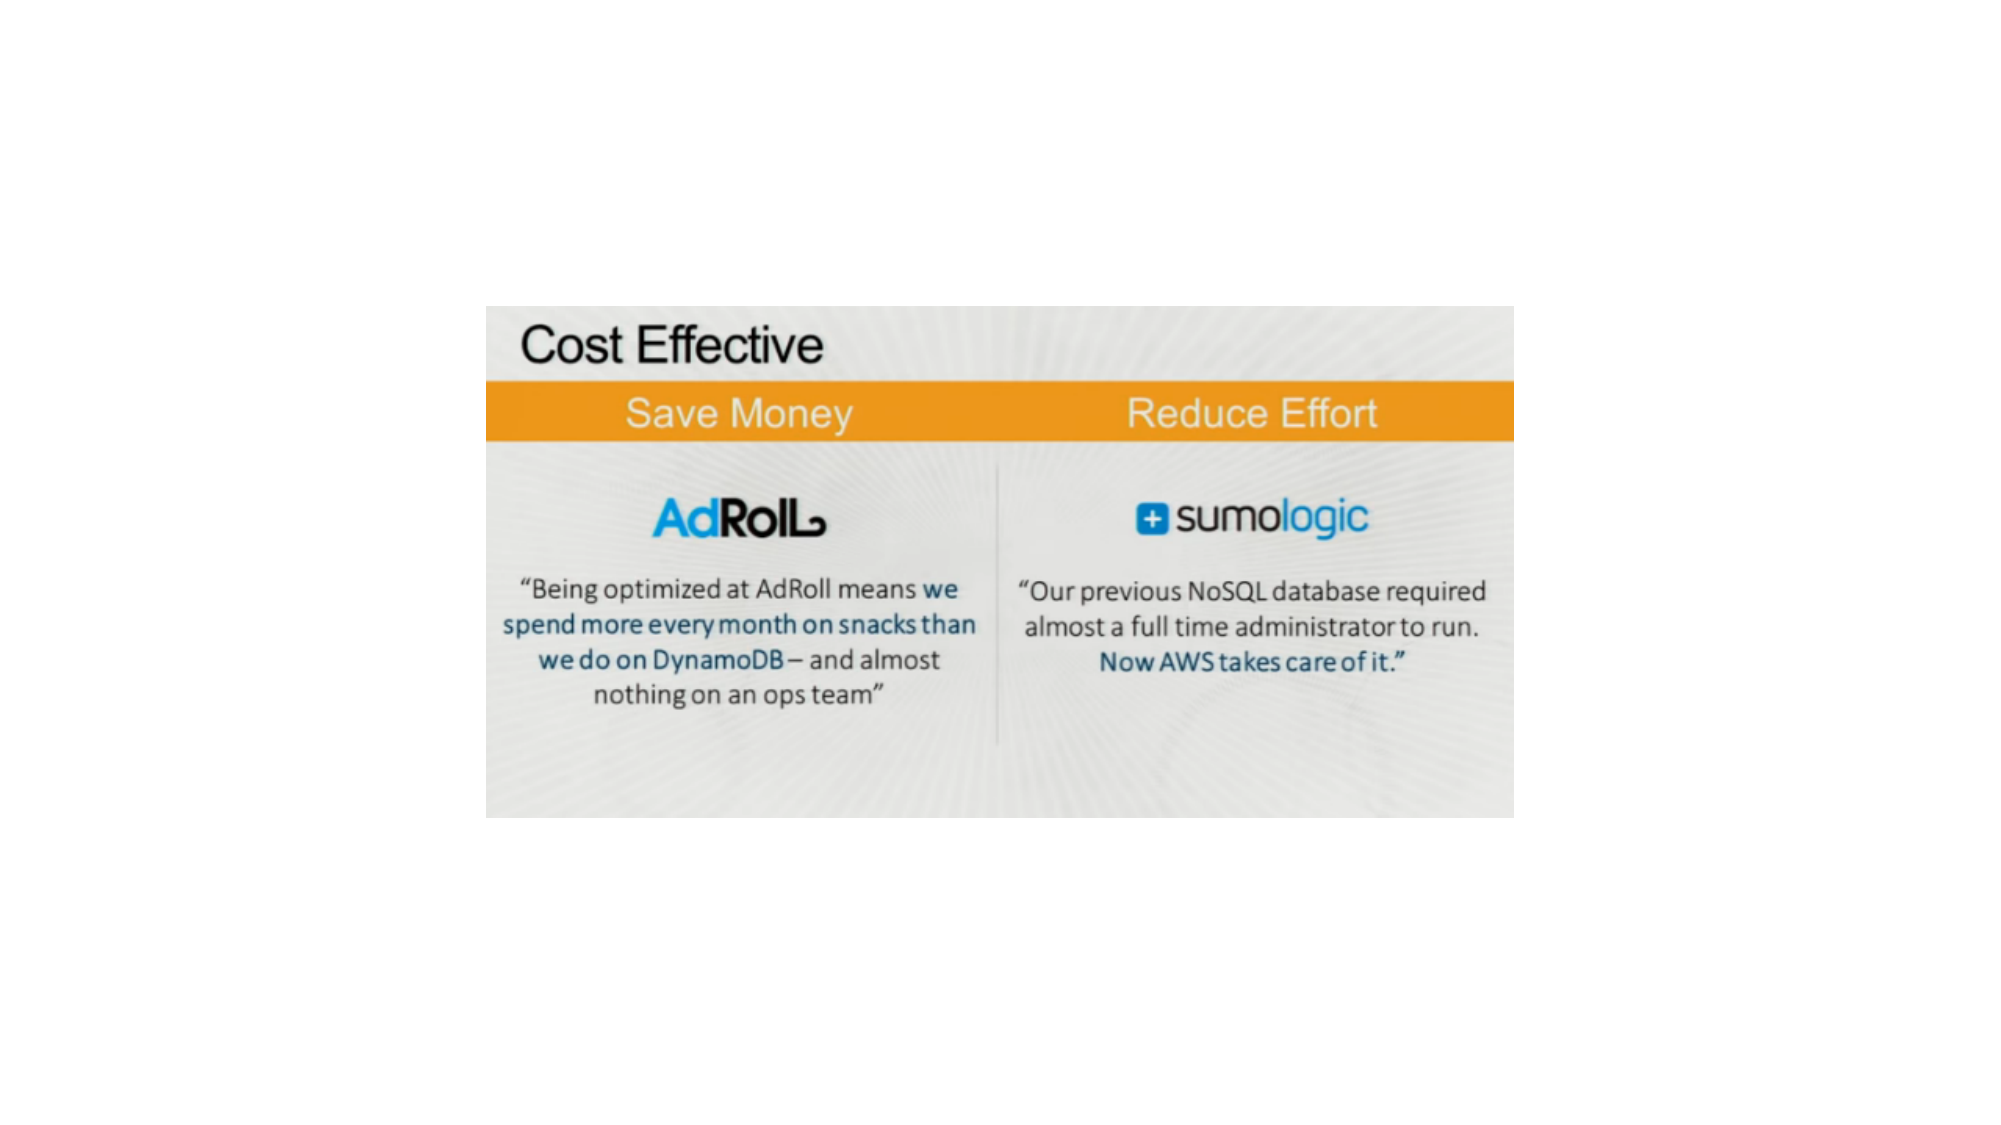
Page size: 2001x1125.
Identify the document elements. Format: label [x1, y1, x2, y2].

picture [486, 306, 1514, 818]
